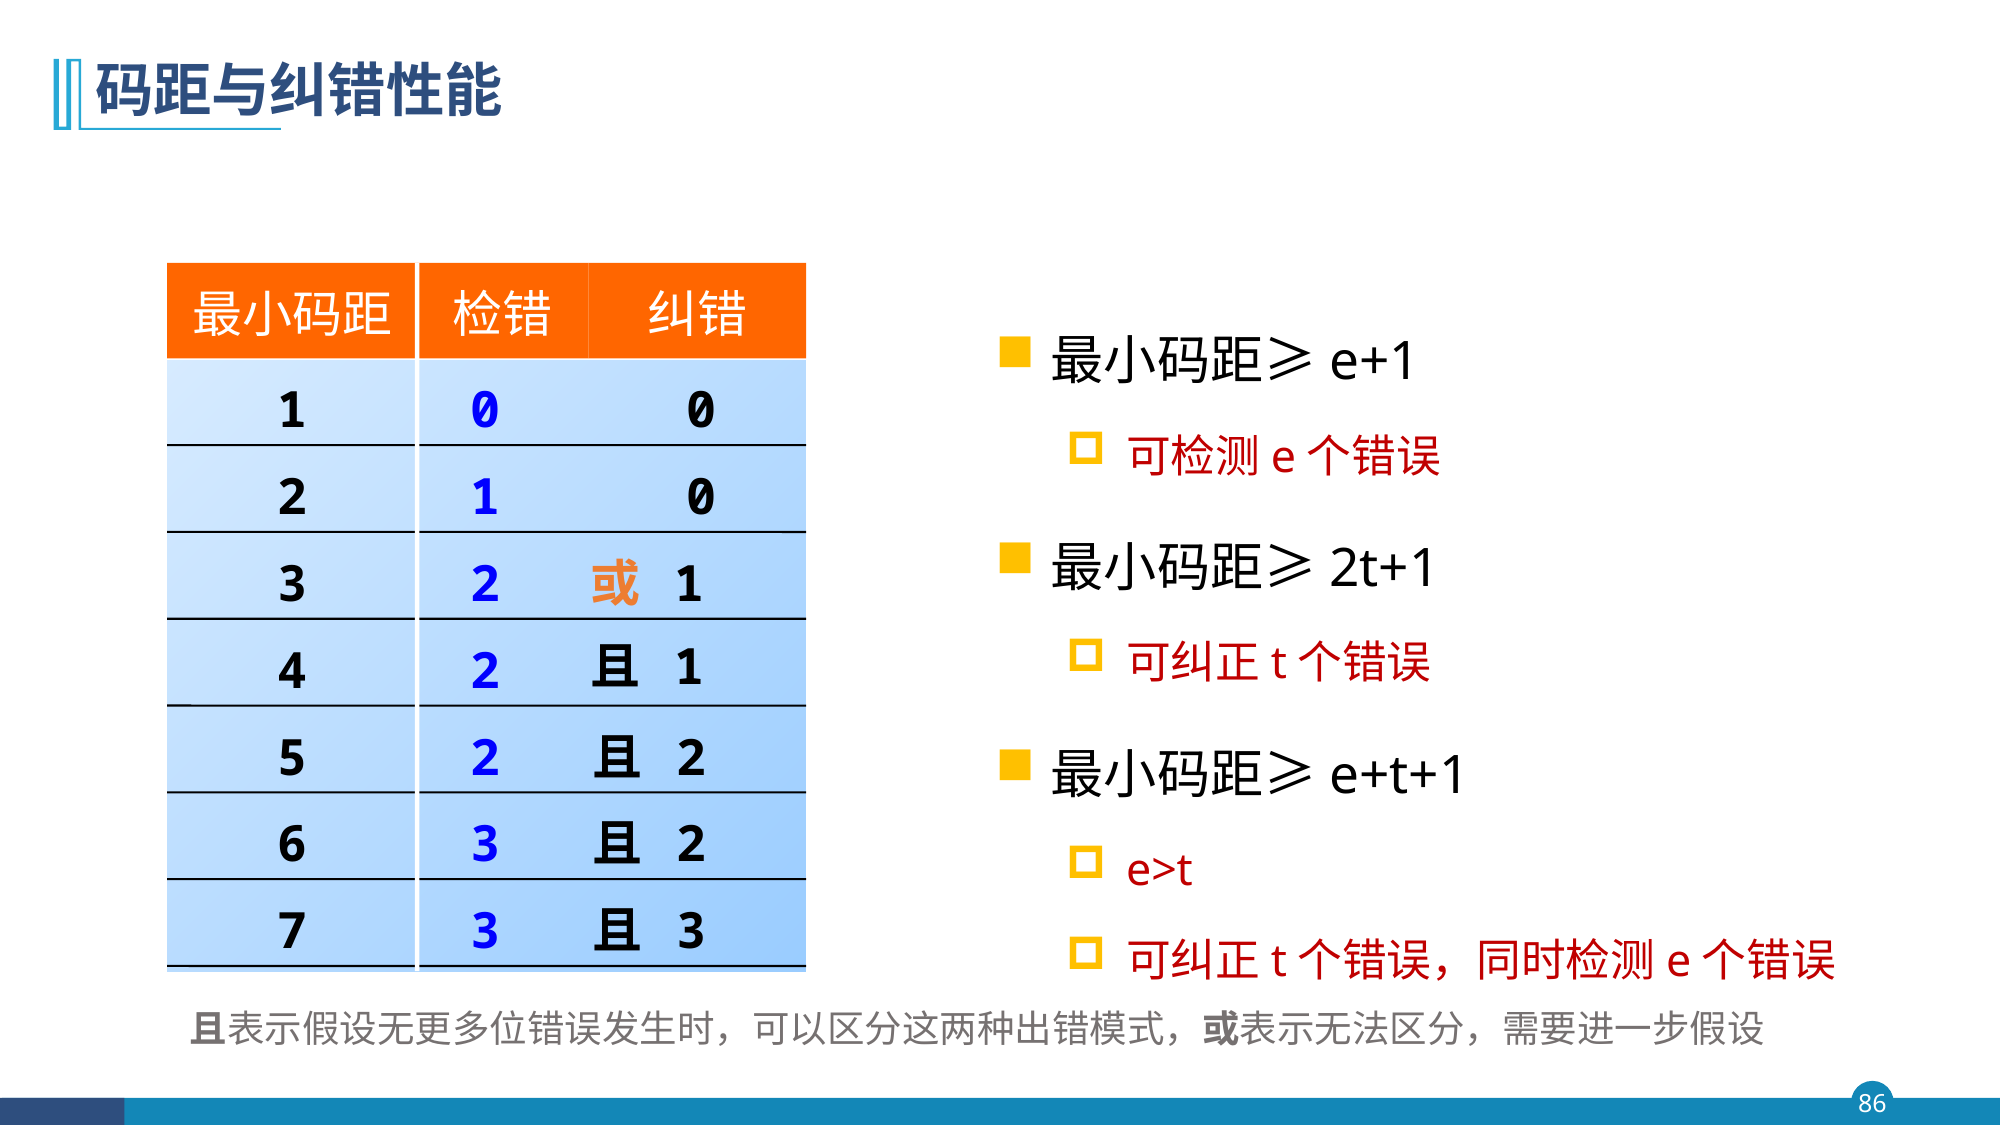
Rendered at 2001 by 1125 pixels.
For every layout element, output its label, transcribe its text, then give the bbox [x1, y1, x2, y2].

list 最小码距≥e+1 可检测e个错误 最小码距≥2t+1 可纠正t个错误 最小码距≥e+t+1 e>t 可纠正t个错误，同时检测e个错误 [980, 287, 1874, 995]
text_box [167, 262, 807, 972]
text_box 且表示假设无更多位错误发生时，可以区分这两种出错模式，或表示无法区分，需要进一步假设 [174, 975, 1780, 1058]
title 码距与纠错性能 [80, 42, 1805, 144]
